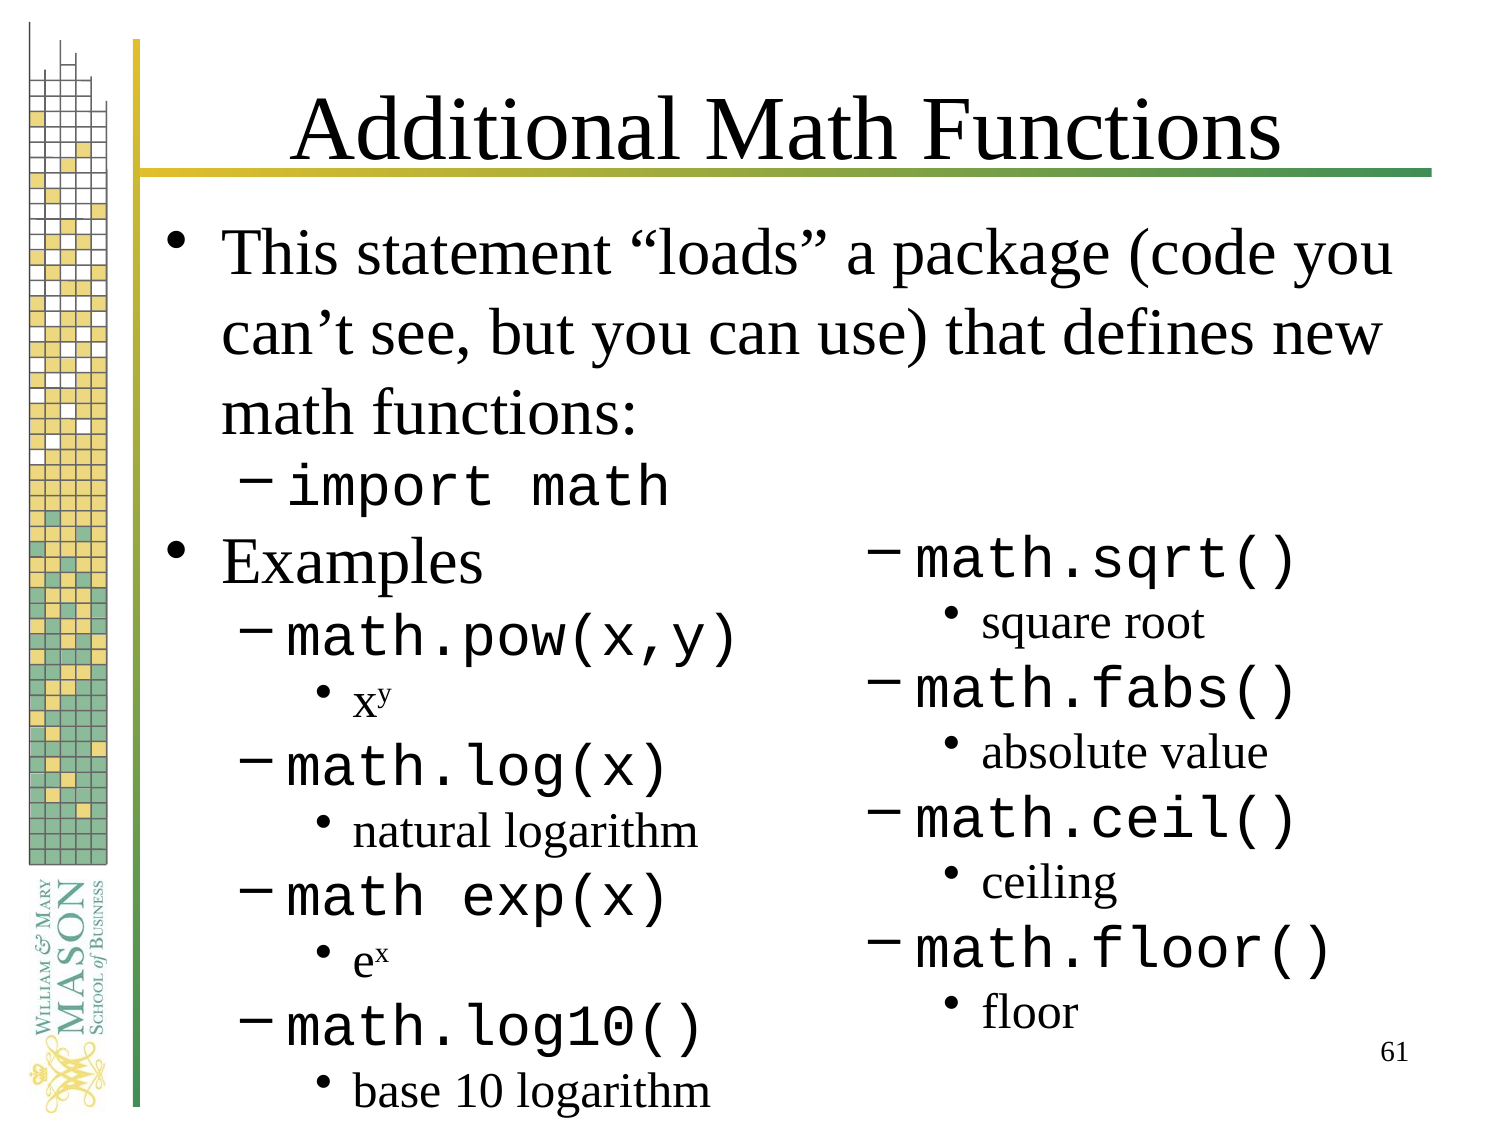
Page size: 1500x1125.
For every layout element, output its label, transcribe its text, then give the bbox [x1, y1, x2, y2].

slide_number 61 [1048, 1024, 1426, 1103]
title Additional Math Functions [150, 45, 1425, 200]
list This statement “loads” a package (code you can’t see, but you can use) that defines new math functions: import math Examples math.pow(x,y) xy math.log(x) natural logarithm math exp(x) ex math.log10() base 10 logarithm [150, 200, 1425, 1005]
text_box math.sqrt() square root math.fabs() absolute value math.ceil() ceiling math.floor() floor [778, 511, 1427, 982]
table_cell != [29, 879, 107, 1113]
